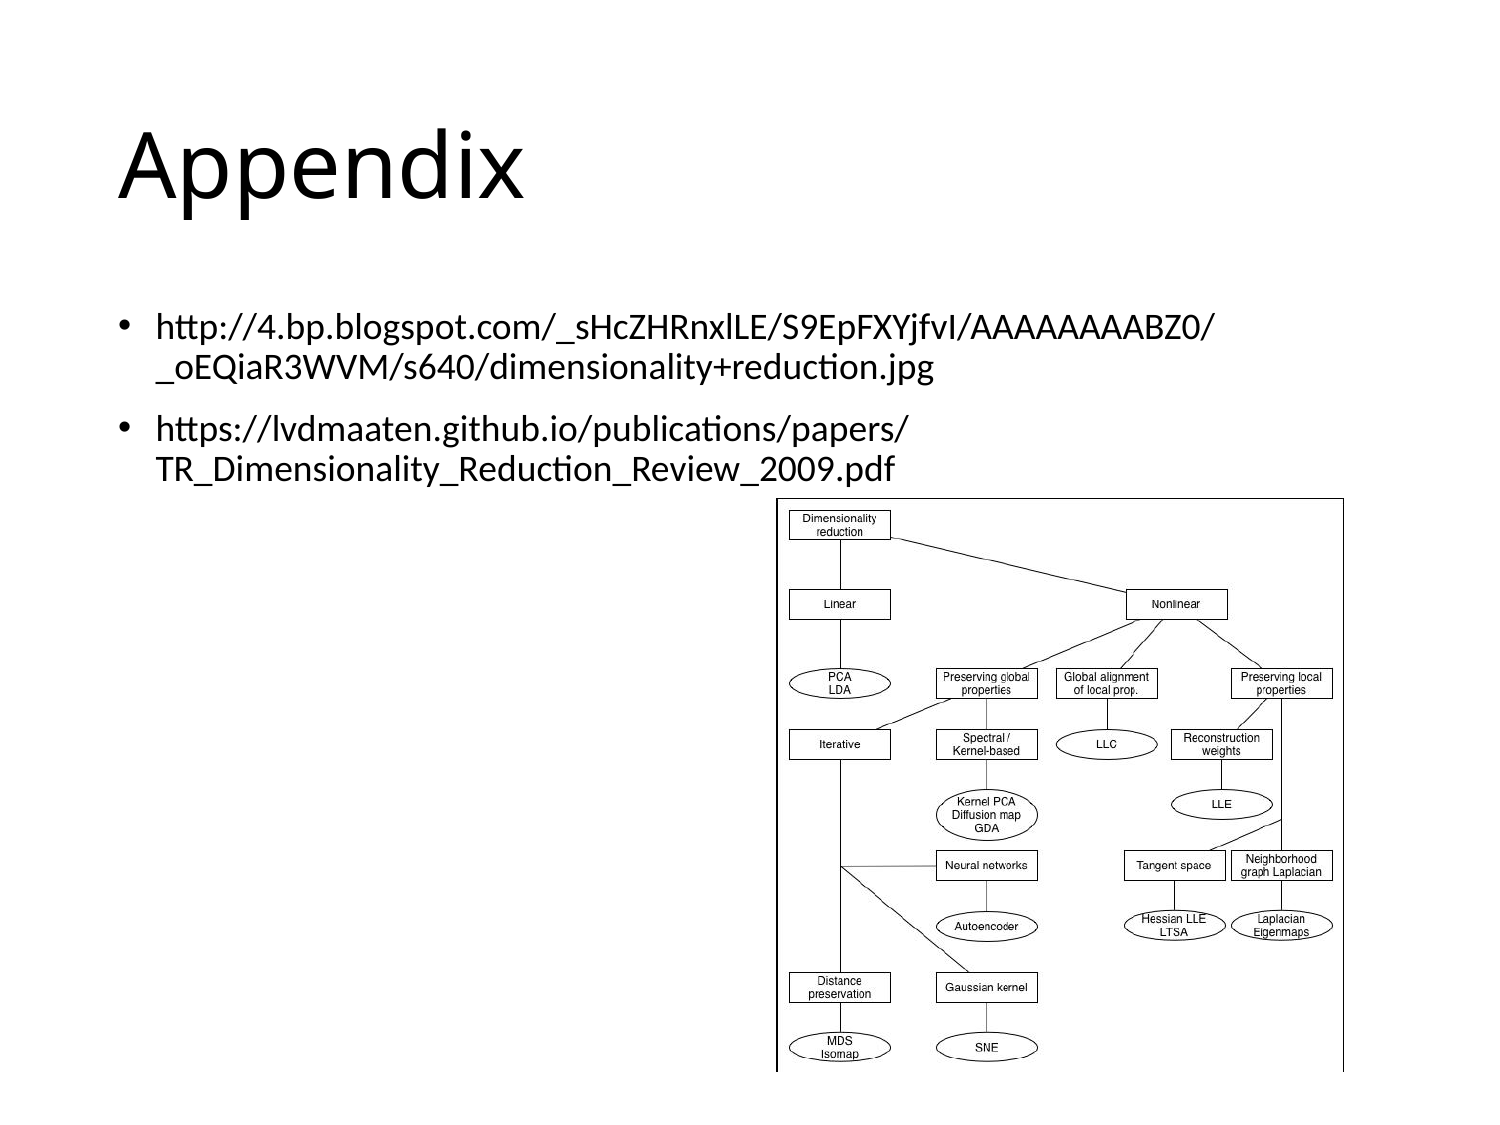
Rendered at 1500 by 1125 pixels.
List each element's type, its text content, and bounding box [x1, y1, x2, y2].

picture [776, 498, 1344, 1072]
list http://4.bp.blogspot.com/_sHcZHRnxlLE/S9EpFXYjfvI/AAAAAAAABZ0/_oEQiaR3WVM/s640/dimensionality+reduction.jpg https://lvdmaaten.github.io/publications/papers/TR_Dimensionality_Reduction_Review_2009.pdf [103, 299, 1397, 1014]
title Appendix [103, 59, 1397, 278]
